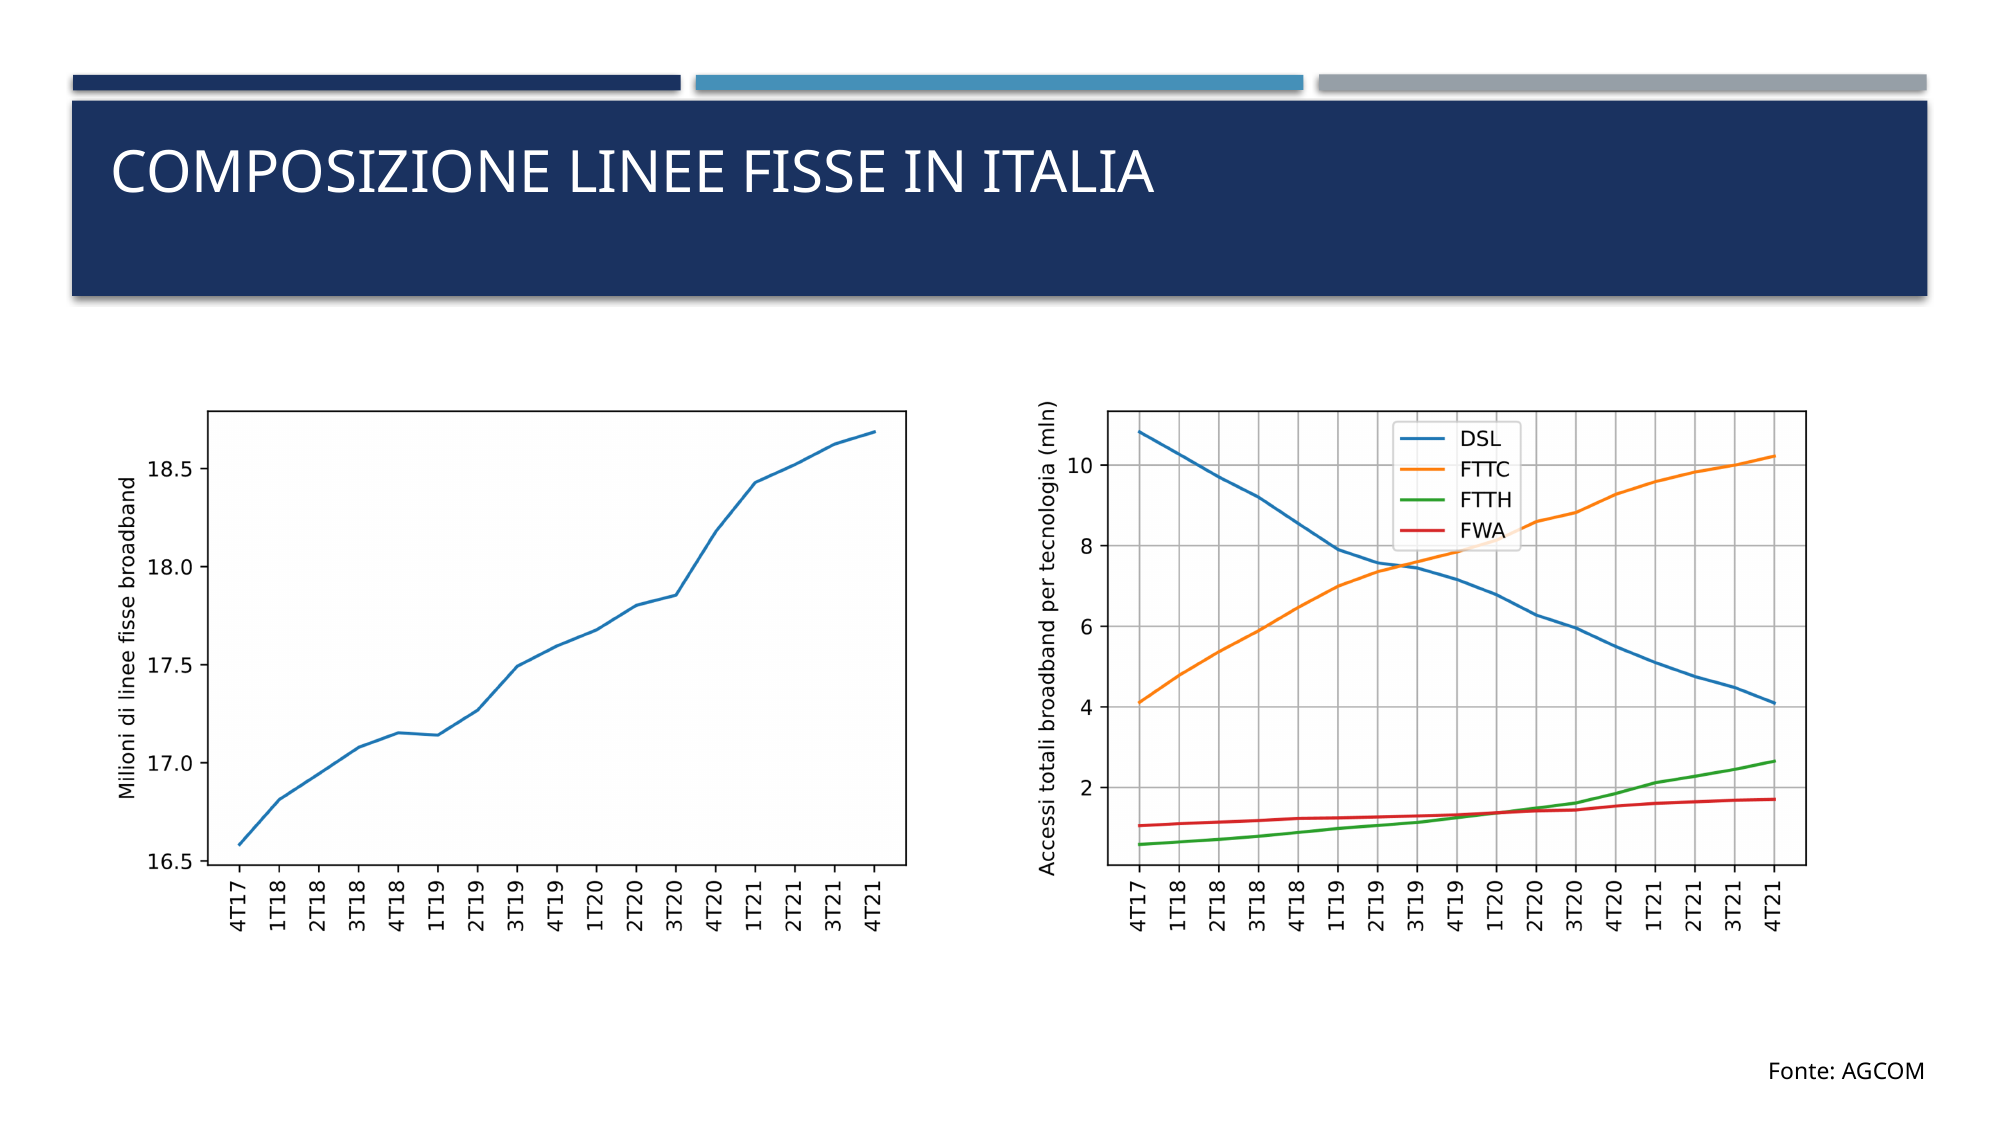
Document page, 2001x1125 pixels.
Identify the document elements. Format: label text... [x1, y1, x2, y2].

picture [94, 339, 1896, 941]
text_box Fonte: AGCOM [1753, 1049, 1947, 1092]
title Composizione linee fisse in italia [95, 115, 1905, 282]
